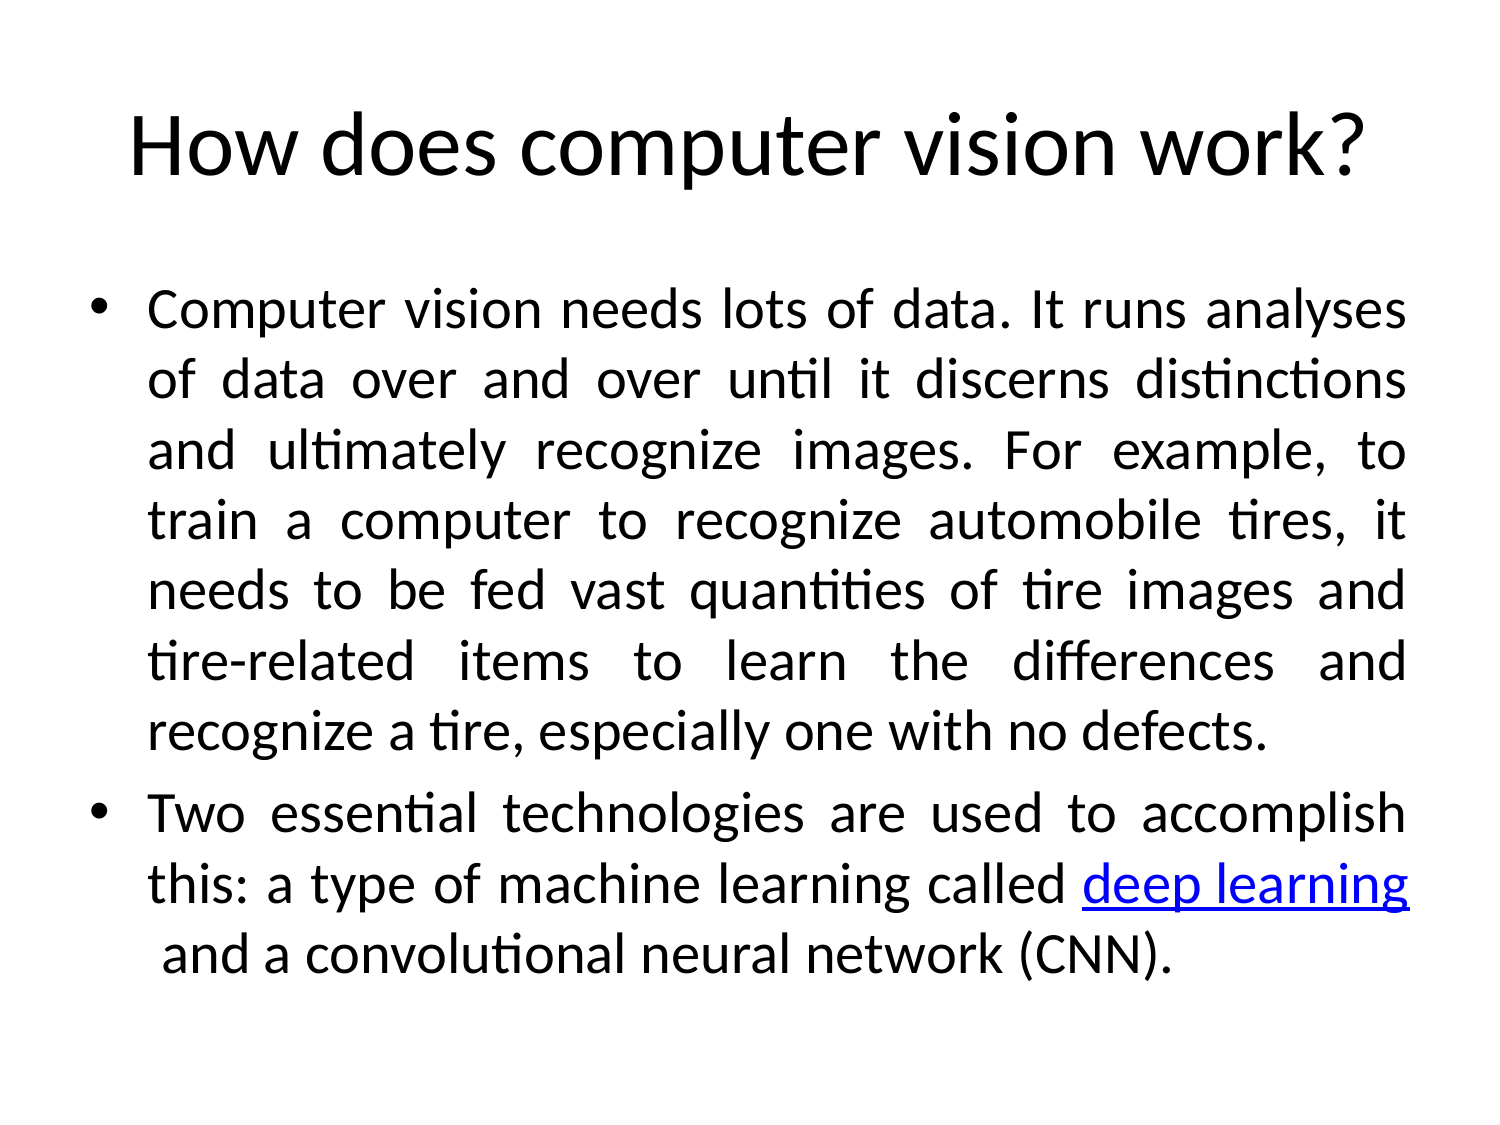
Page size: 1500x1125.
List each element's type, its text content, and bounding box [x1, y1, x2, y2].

text_box Computer vision needs lots of data. It runs analyses of data over and over until it discerns distinctions and ultimately recognize images. For example, to train a computer to recognize automobile tires, it needs to be fed vast quantities of tire images and tire-related items to learn the differences and recognize a tire, especially one with no defects. Two essential technologies are used to accomplish this: a type of machine learning called deep learning and a convolutional neural network (CNN). [74, 262, 1425, 1005]
text_box How does computer vision work? [74, 45, 1425, 233]
